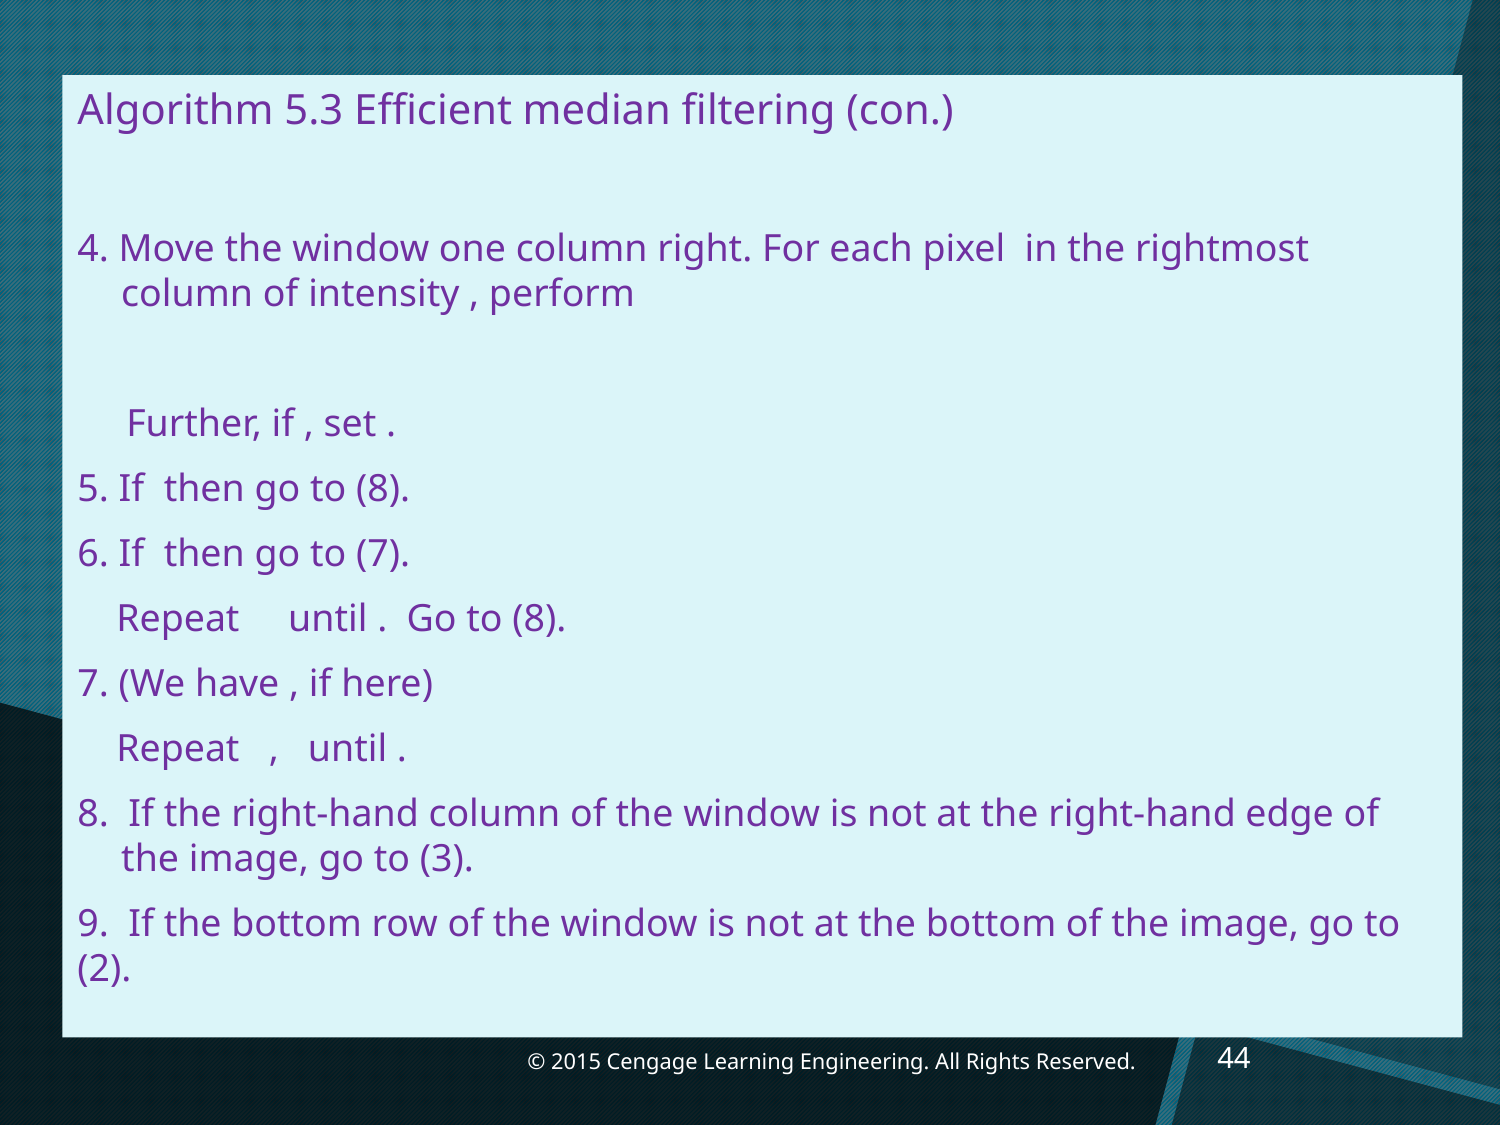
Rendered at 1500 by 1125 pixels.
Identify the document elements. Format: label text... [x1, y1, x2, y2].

footer © 2015 Cengage Learning Engineering. All Rights Reserved. [512, 1038, 1163, 1093]
slide_number 44 [1202, 1038, 1463, 1094]
